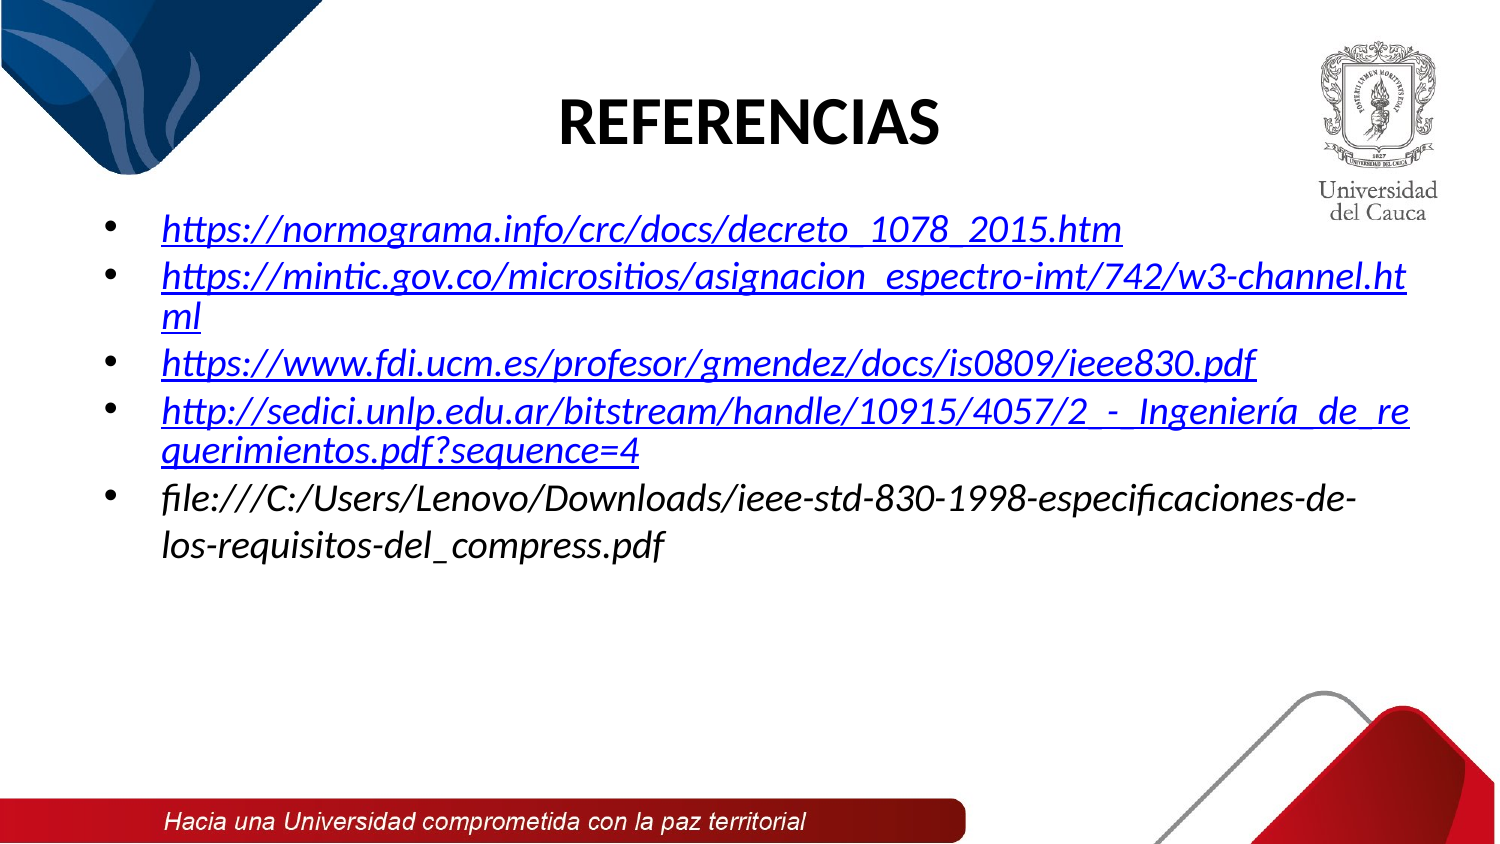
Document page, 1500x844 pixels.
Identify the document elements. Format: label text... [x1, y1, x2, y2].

picture [0, 0, 1500, 844]
list https://normograma.info/crc/docs/decreto_1078_2015.htm https://mintic.gov.co/micrositios/asignacion_espectro-imt/742/w3-channel.html https://www.fdi.ucm.es/profesor/gmendez/docs/is0809/ieee830.pdf http://sedici.unlp.edu.ar/bitstream/handle/10915/4057/2_-_Ingeniería_de_requerimientos.pdf?sequence=4 file:///C:/Users/Lenovo/Downloads/ieee-std-830-1998-especificaciones-de-los-requisitos-del_compress.pdf [75, 196, 1425, 754]
title REFERENCIAS [75, 46, 1425, 188]
